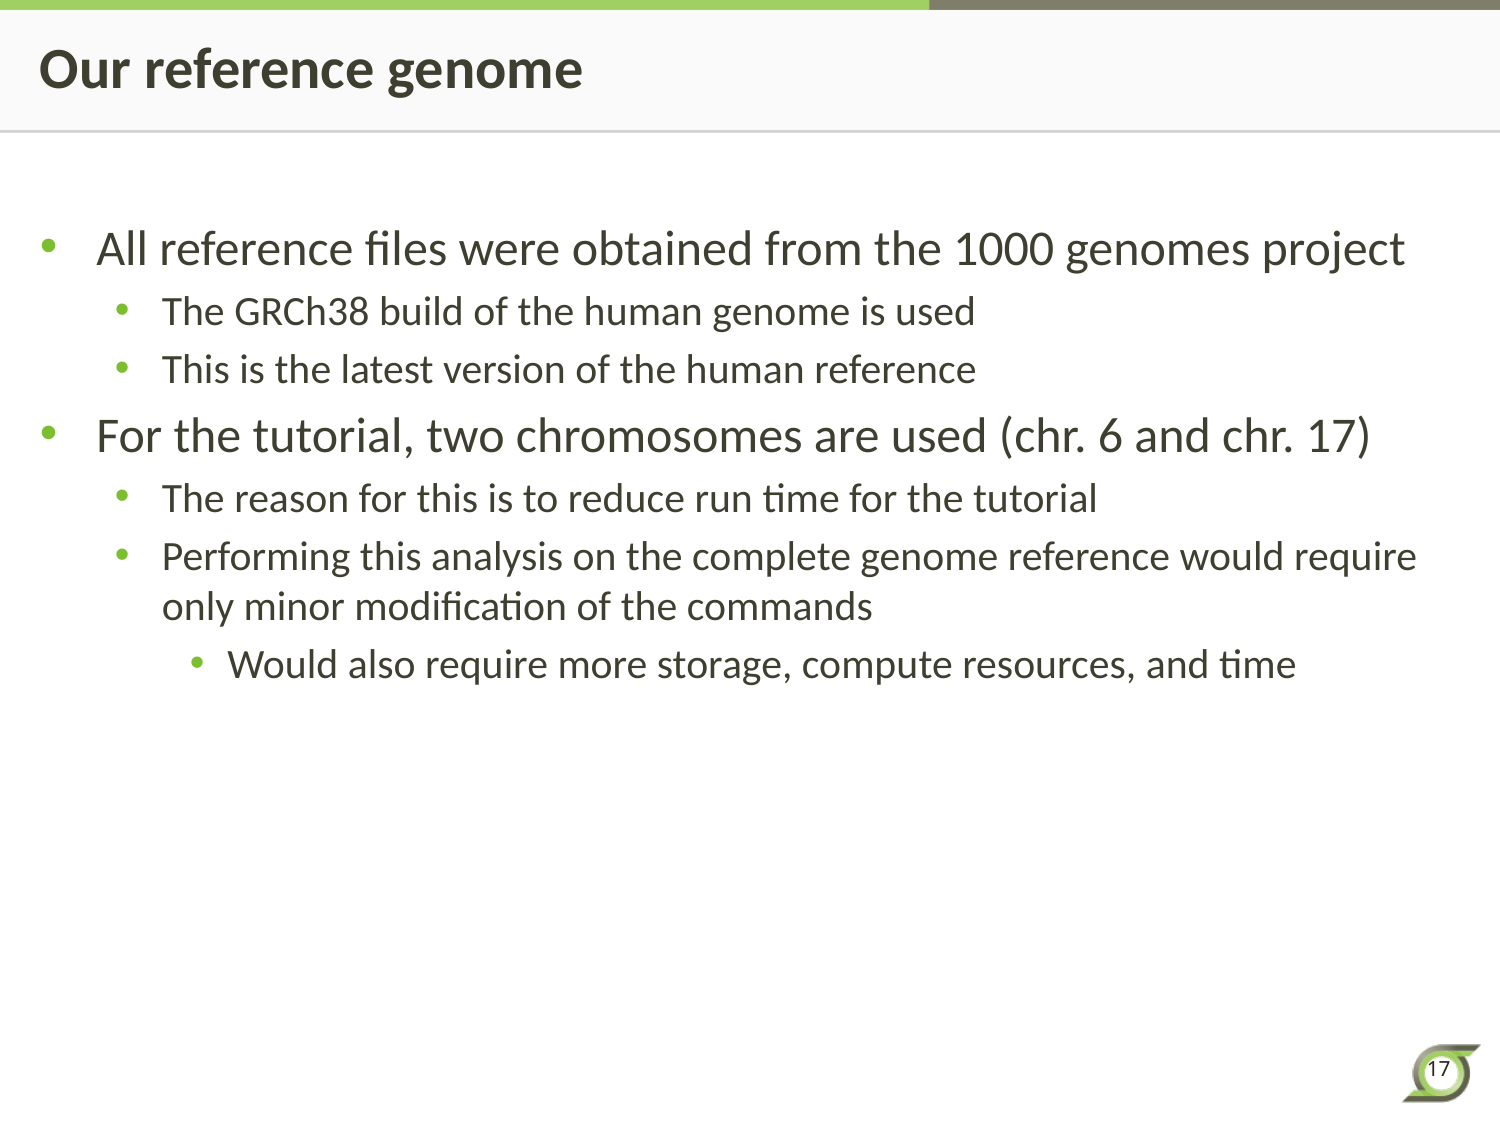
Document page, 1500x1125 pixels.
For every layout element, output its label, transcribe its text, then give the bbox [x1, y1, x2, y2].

list All reference files were obtained from the 1000 genomes project The GRCh38 build of the human genome is used This is the latest version of the human reference For the tutorial, two chromosomes are used (chr. 6 and chr. 17) The reason for this is to reduce run time for the tutorial Performing this analysis on the complete genome reference would require only minor modification of the commands Would also require more storage, compute resources, and time [24, 208, 1475, 1012]
title Our reference genome [24, 0, 1475, 135]
